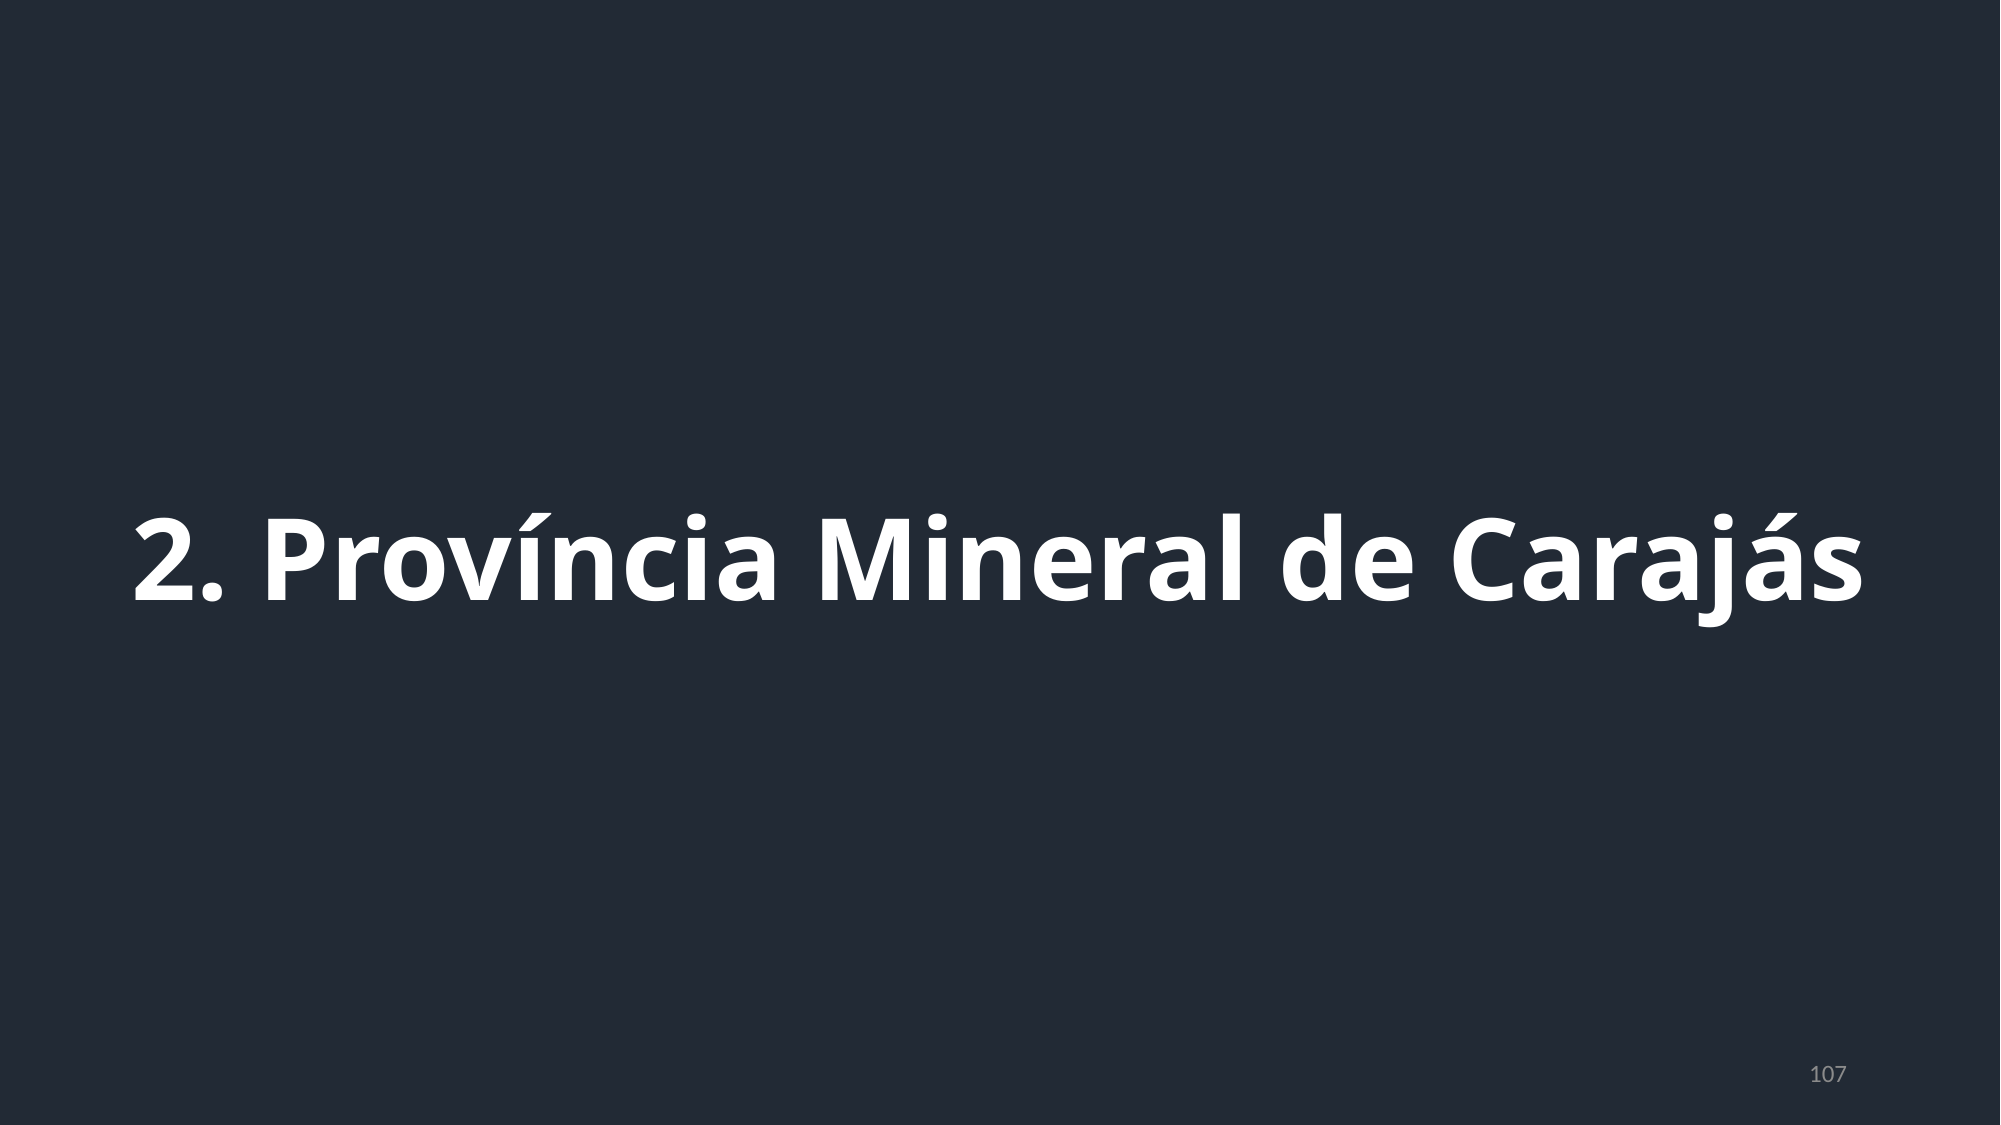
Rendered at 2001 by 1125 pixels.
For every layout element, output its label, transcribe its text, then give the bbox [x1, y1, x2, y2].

text_box 2. Província Mineral de Carajás [31, 492, 1969, 633]
slide_number 107 [1412, 1042, 1863, 1103]
